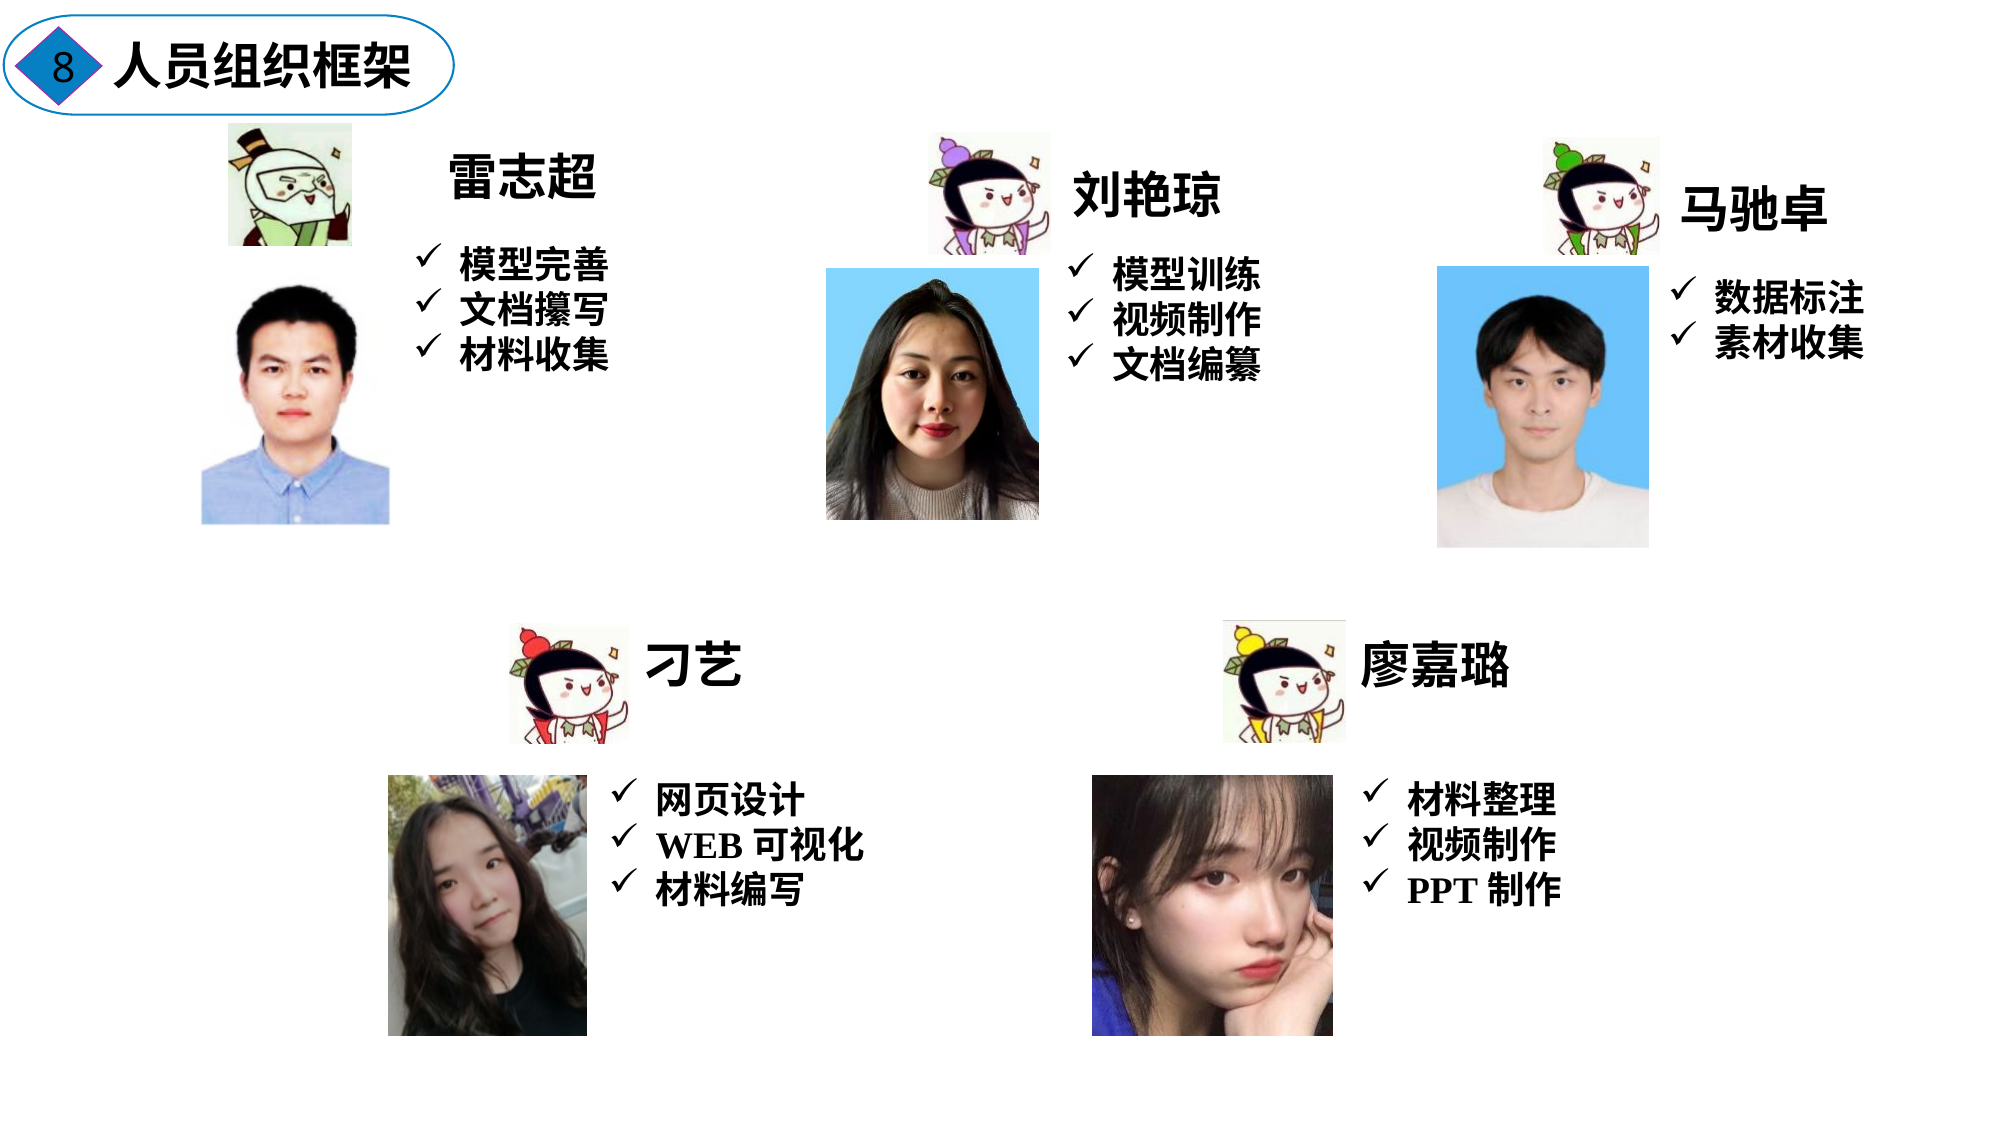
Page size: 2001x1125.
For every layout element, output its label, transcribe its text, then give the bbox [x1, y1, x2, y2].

picture [191, 268, 399, 533]
picture [1092, 775, 1333, 1036]
picture [1223, 620, 1346, 743]
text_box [593, 625, 1594, 920]
text_box [2, 14, 432, 116]
picture [1437, 266, 1650, 549]
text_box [398, 137, 1924, 396]
text_box 人员组织框架 [97, 26, 493, 102]
text_box 8 [14, 26, 103, 106]
picture [1543, 137, 1660, 255]
picture [826, 268, 1039, 520]
picture [509, 623, 629, 744]
picture [928, 132, 1051, 255]
picture [388, 775, 587, 1036]
picture [228, 123, 352, 246]
